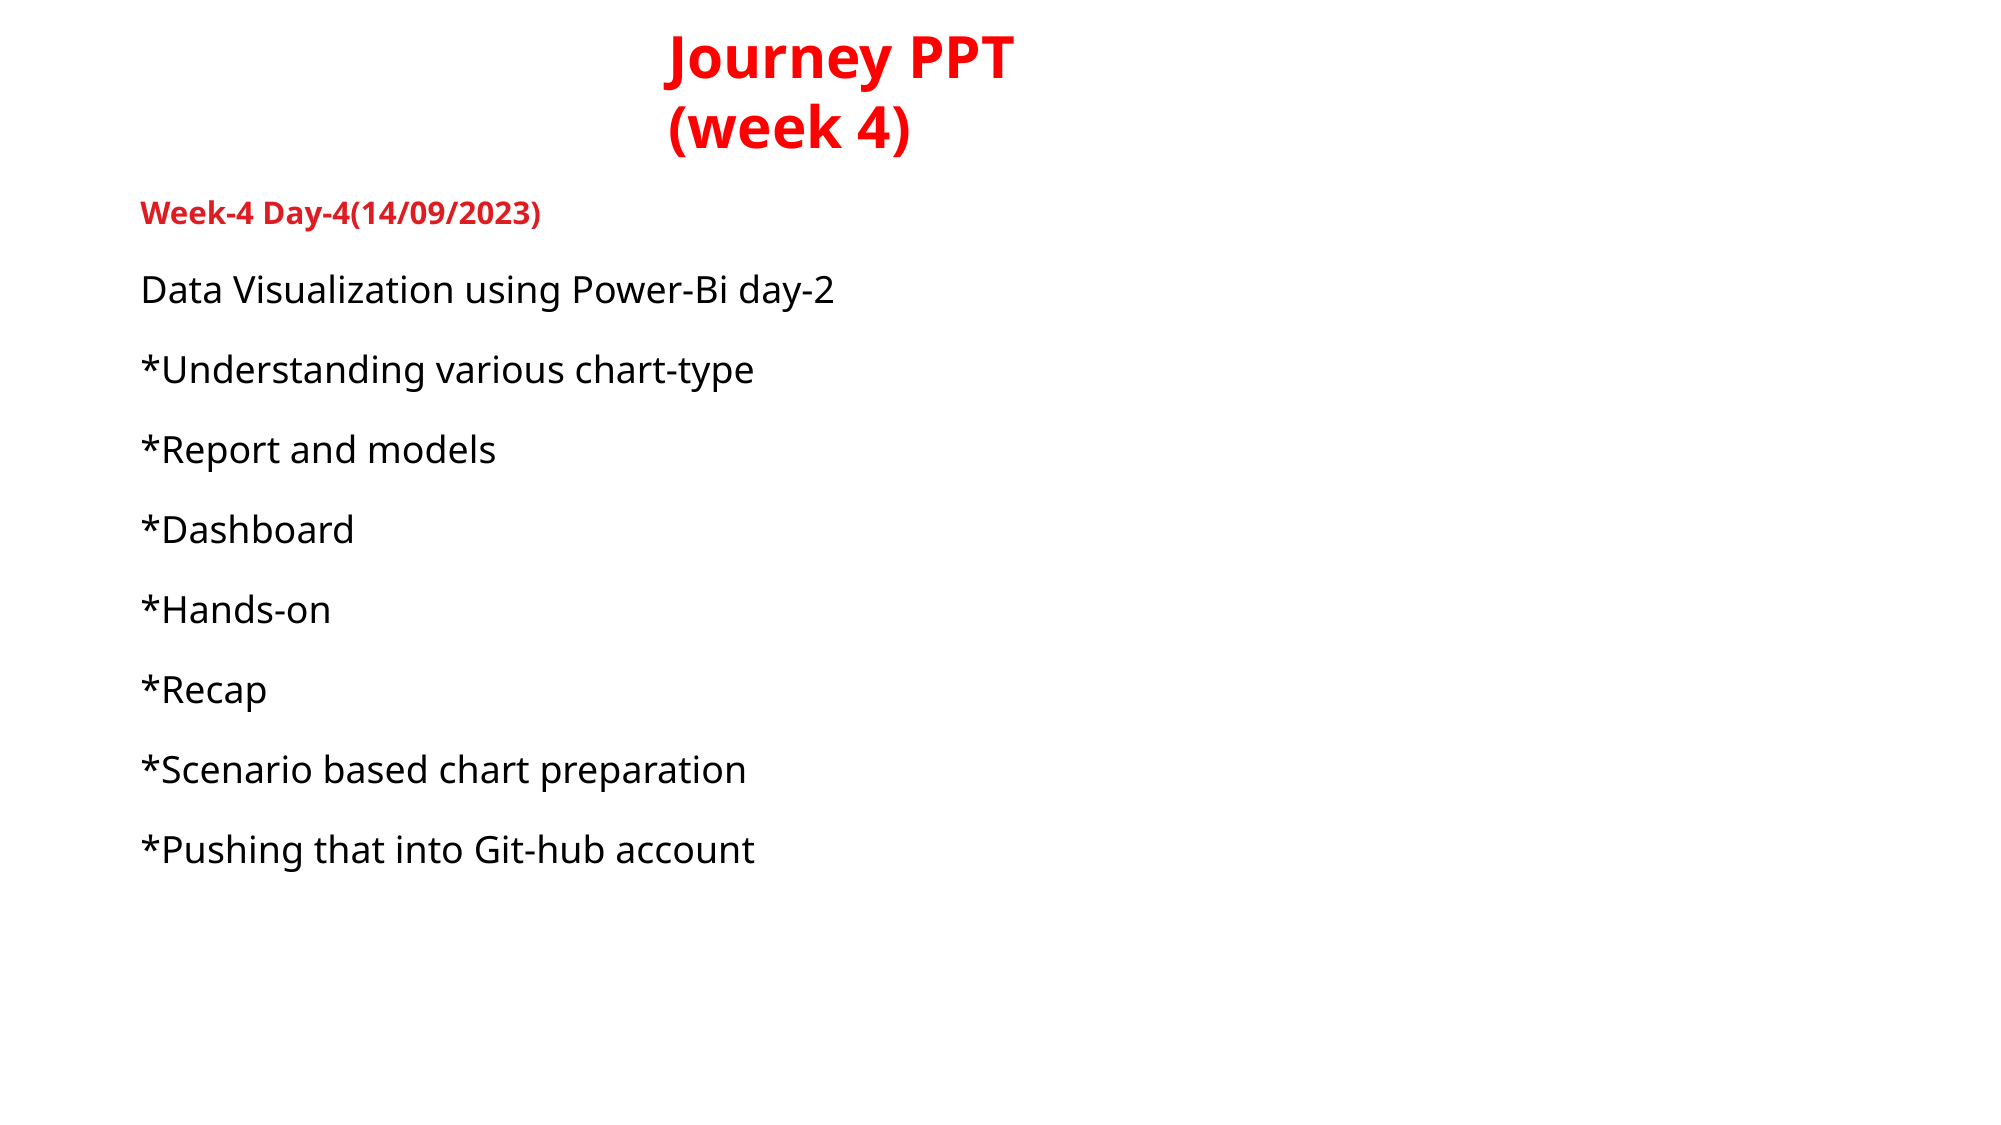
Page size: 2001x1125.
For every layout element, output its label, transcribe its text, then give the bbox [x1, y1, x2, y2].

text_box Week-4 Day-4(14/09/2023) Data Visualization using Power-Bi day-2 *Understanding various chart-type *Report and models *Dashboard *Hands-on *Recap *Scenario based chart preparation *Pushing that into Git-hub account [140, 174, 1836, 872]
text_box Journey PPT (week 4) [668, 12, 1307, 174]
